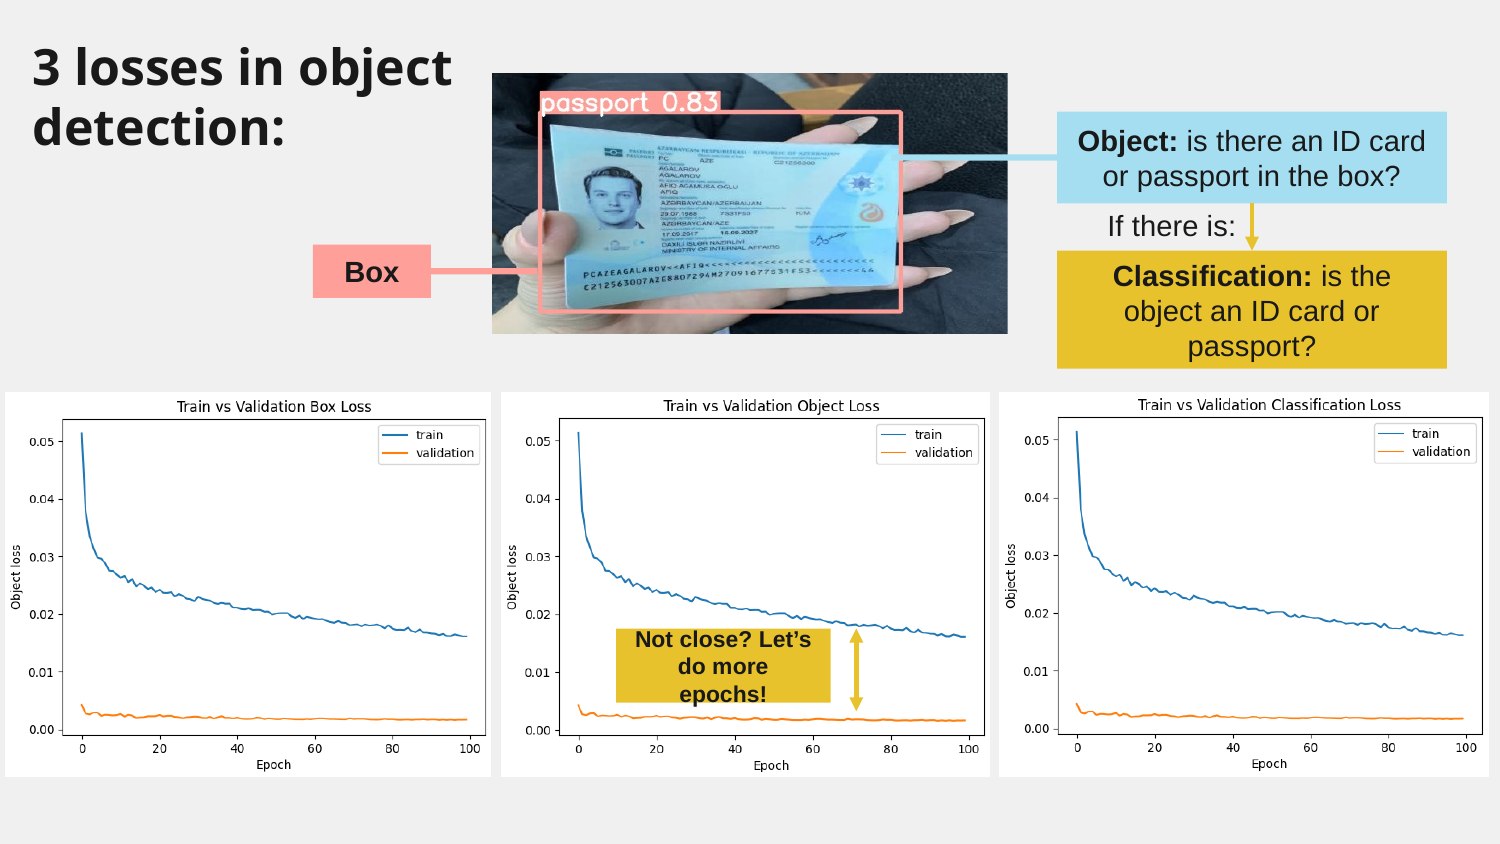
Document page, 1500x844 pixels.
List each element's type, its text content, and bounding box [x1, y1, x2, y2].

picture [501, 392, 990, 777]
title 3 losses in object detection: [17, 20, 479, 136]
picture [5, 392, 492, 777]
text_box If there is: [1092, 200, 1291, 250]
picture [491, 73, 1008, 334]
picture [999, 392, 1489, 777]
text_box Object: is there an ID card or passport in the box? [1055, 109, 1449, 205]
text_box Box [311, 243, 433, 300]
text_box Classification: is the object an ID card or passport? [1055, 248, 1449, 371]
